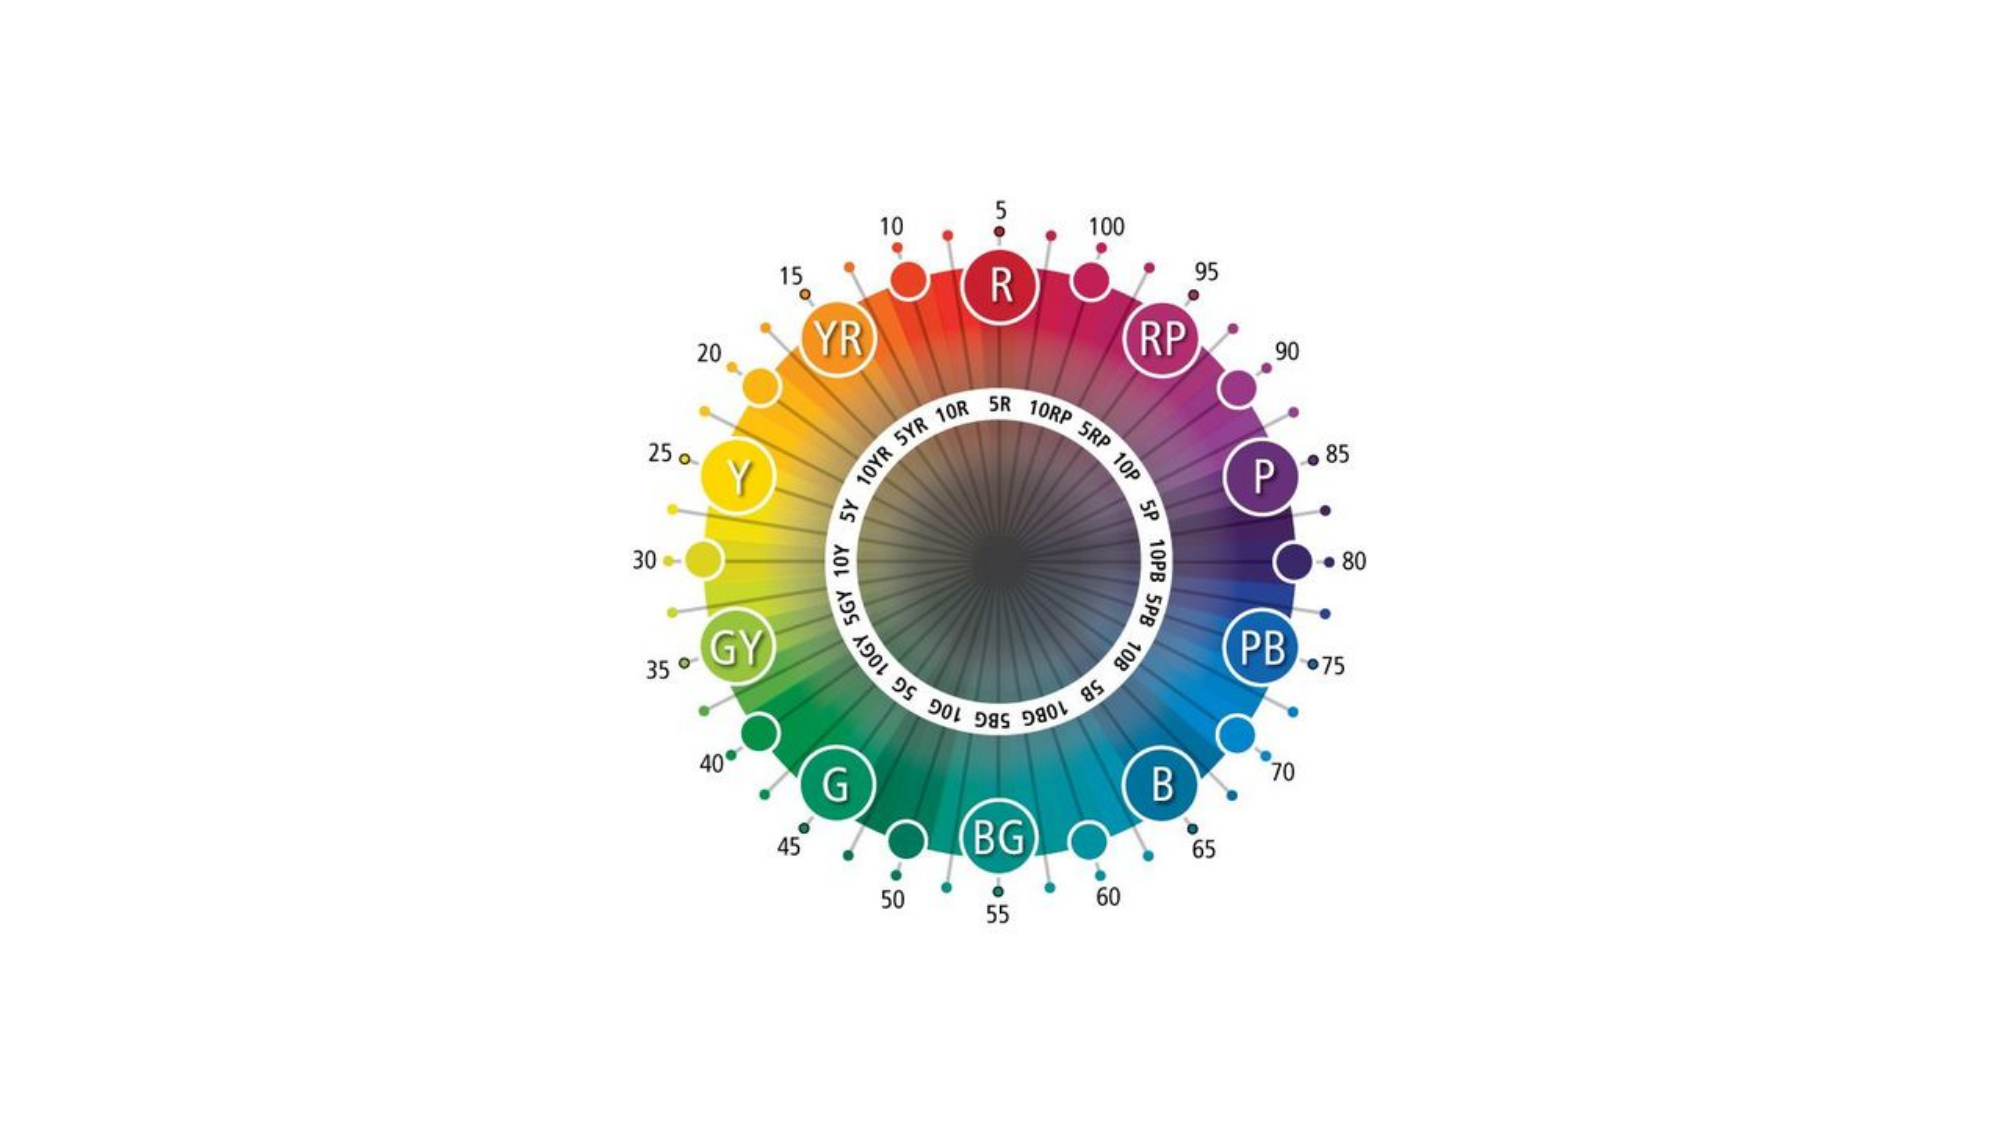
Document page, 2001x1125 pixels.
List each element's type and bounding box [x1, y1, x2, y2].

picture [629, 83, 1371, 1042]
